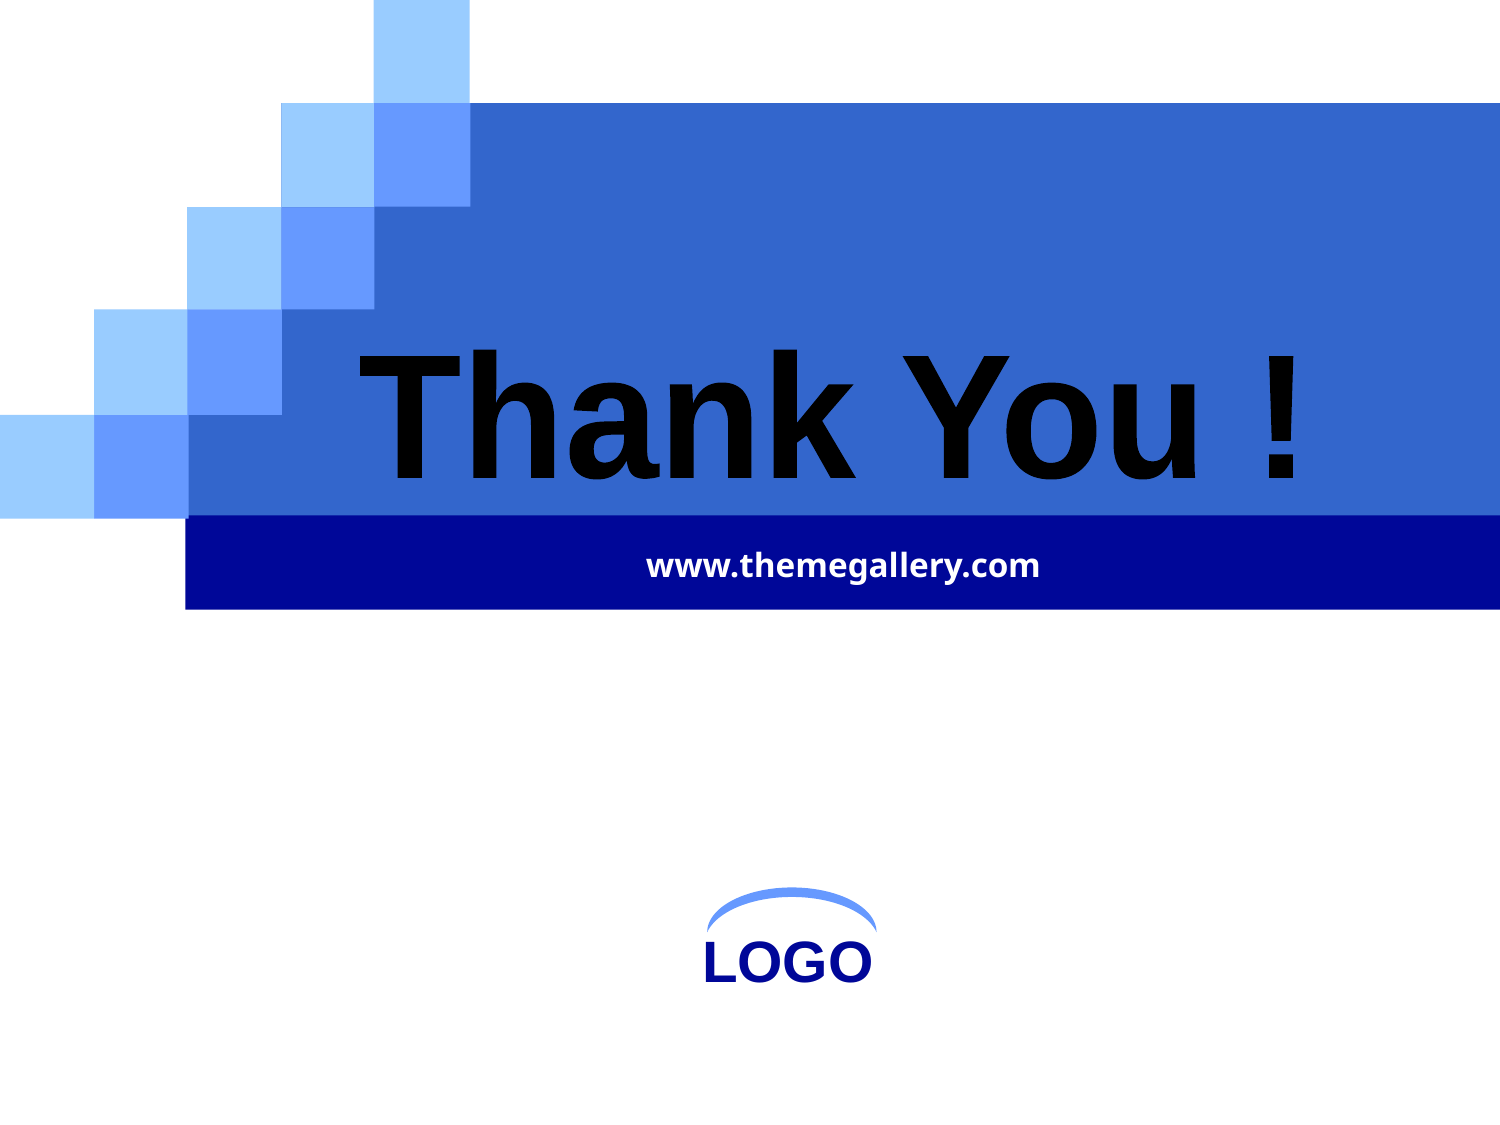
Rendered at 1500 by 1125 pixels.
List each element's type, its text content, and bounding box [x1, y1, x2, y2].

text_box www.themegallery.com [446, 972, 936, 1038]
subtitle www.themegallery.com [399, 544, 1288, 613]
